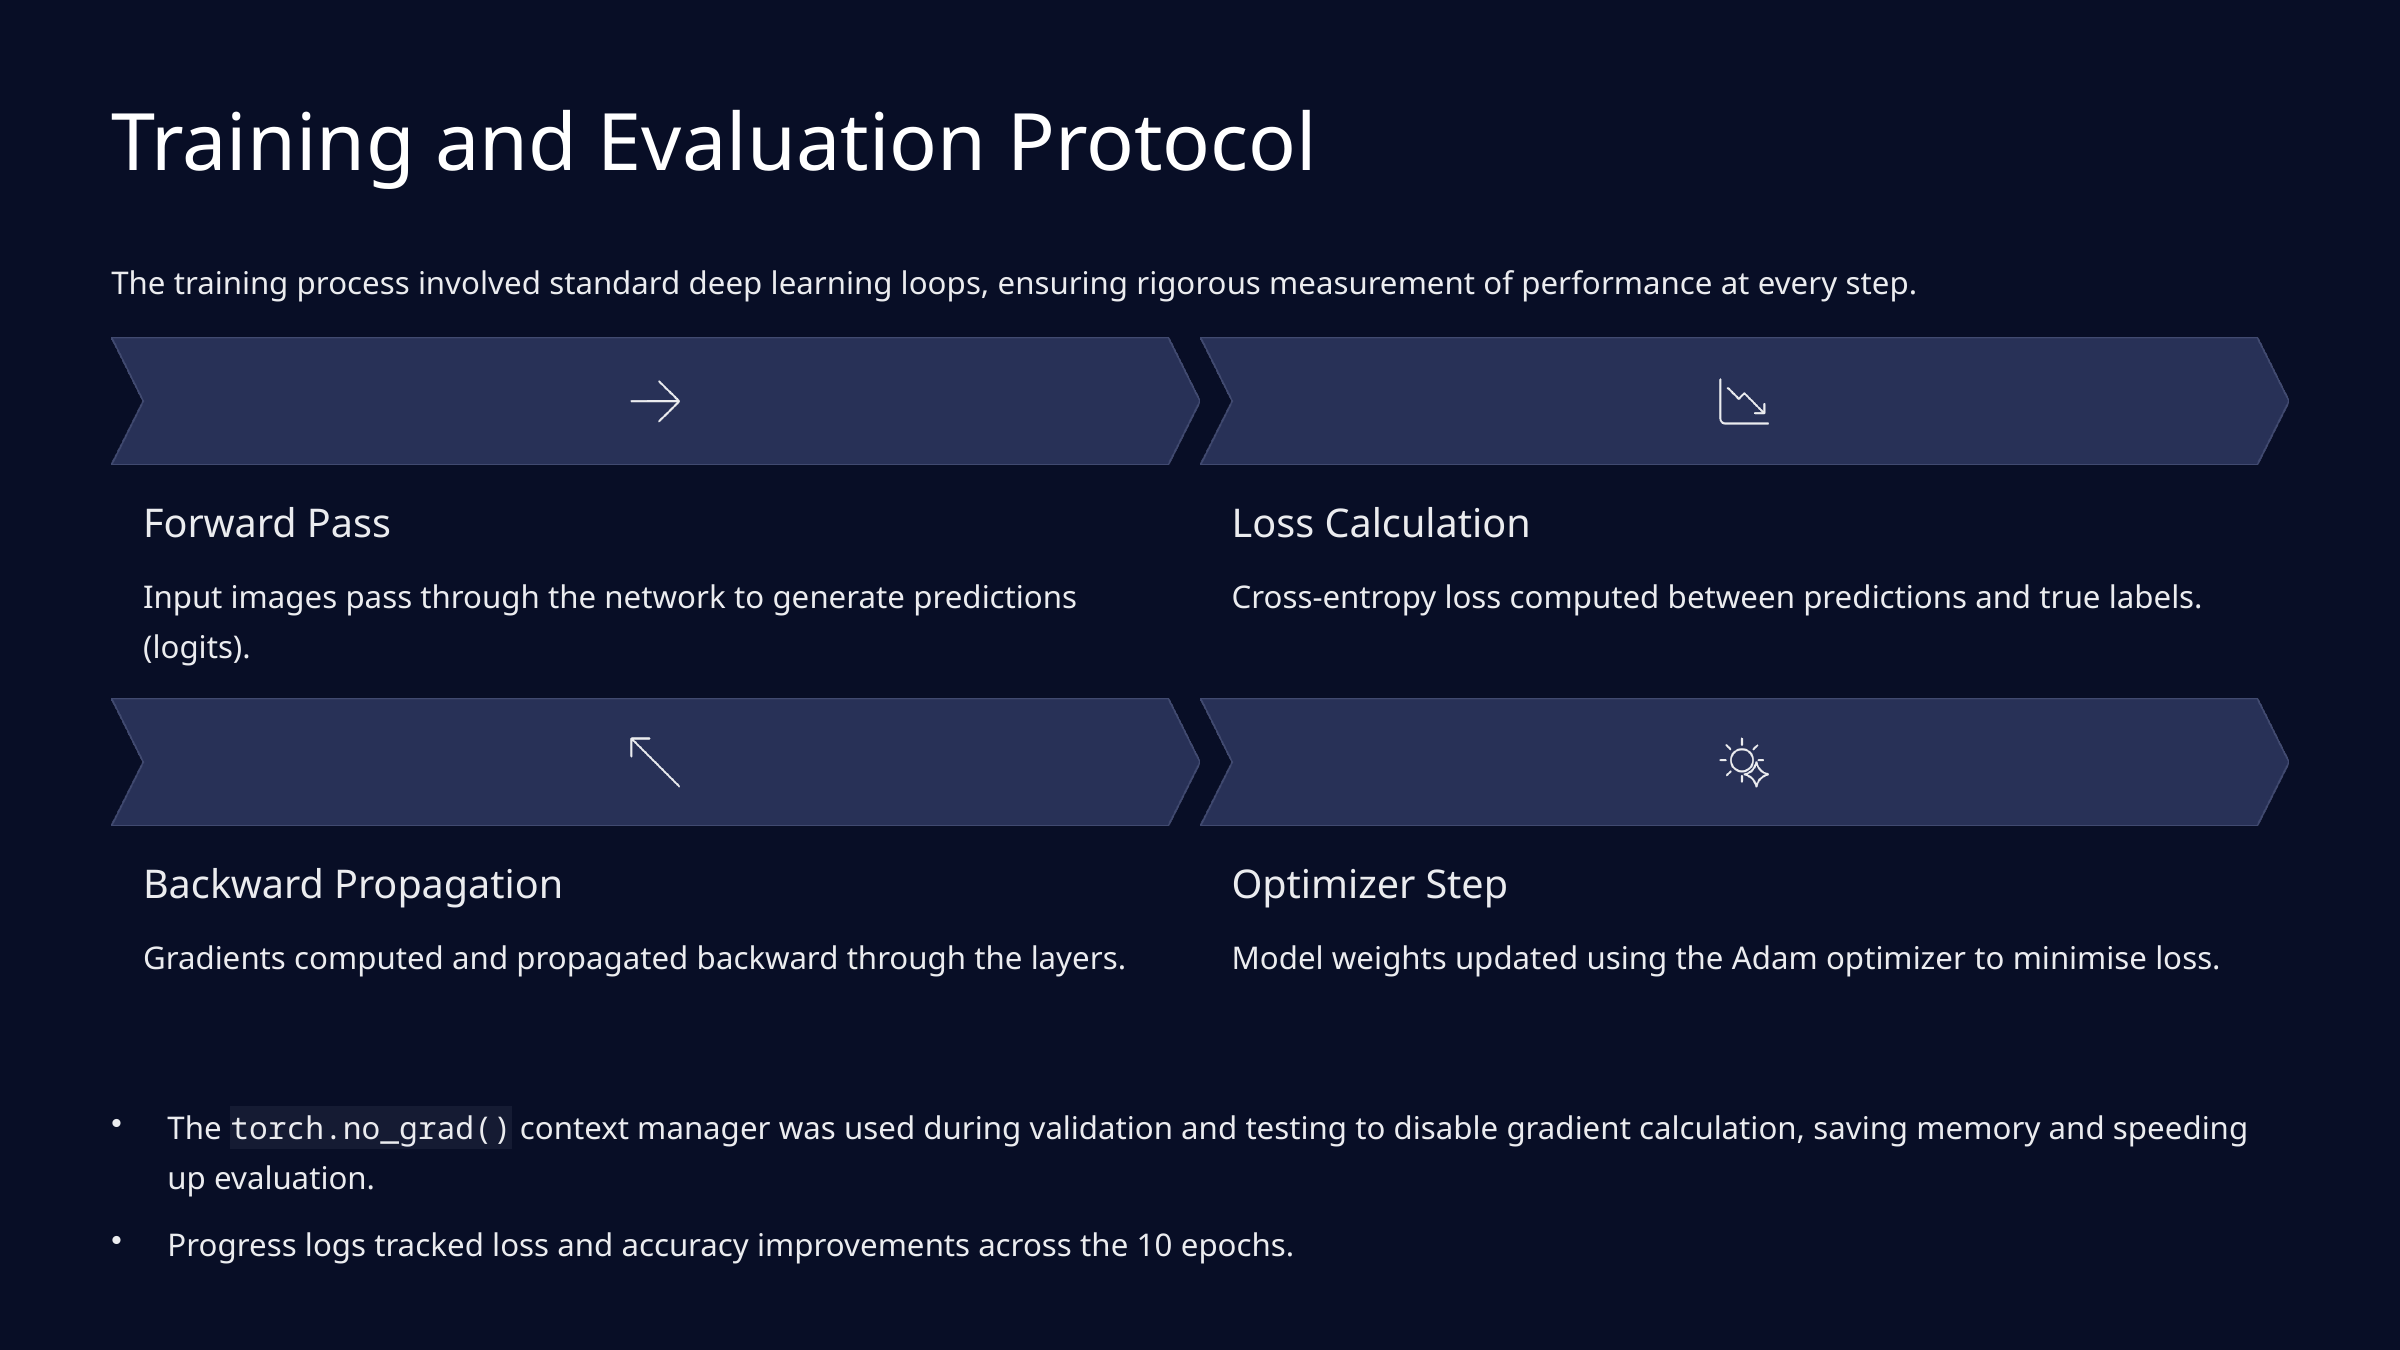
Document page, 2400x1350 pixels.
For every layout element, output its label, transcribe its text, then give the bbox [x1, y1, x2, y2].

text_box Input images pass through the network to generate predictions (logits). [143, 564, 1169, 667]
text_box The torch.no_grad() context manager was used during validation and testing to disable gradient calculation, saving memory and speeding up evaluation. [111, 1095, 2289, 1202]
text_box The training process involved standard deep learning loops, ensuring rigorous measurement of performance at every step. [111, 250, 2289, 302]
text_box Optimizer Step [1231, 857, 1630, 908]
text_box Cross-entropy loss computed between predictions and true labels. [1231, 564, 2257, 667]
text_box Progress logs tracked loss and accuracy improvements across the 10 epochs. [111, 1212, 2289, 1264]
text_box Loss Calculation [1231, 496, 1630, 546]
text_box Forward Pass [143, 496, 541, 546]
picture [111, 337, 2289, 465]
text_box Model weights updated using the Adam optimizer to minimise loss. [1231, 926, 2257, 1029]
picture [111, 698, 2289, 826]
text_box Training and Evaluation Protocol [111, 87, 1371, 187]
text_box Backward Propagation [143, 857, 579, 908]
text_box Gradients computed and propagated backward through the layers. [143, 926, 1169, 1029]
